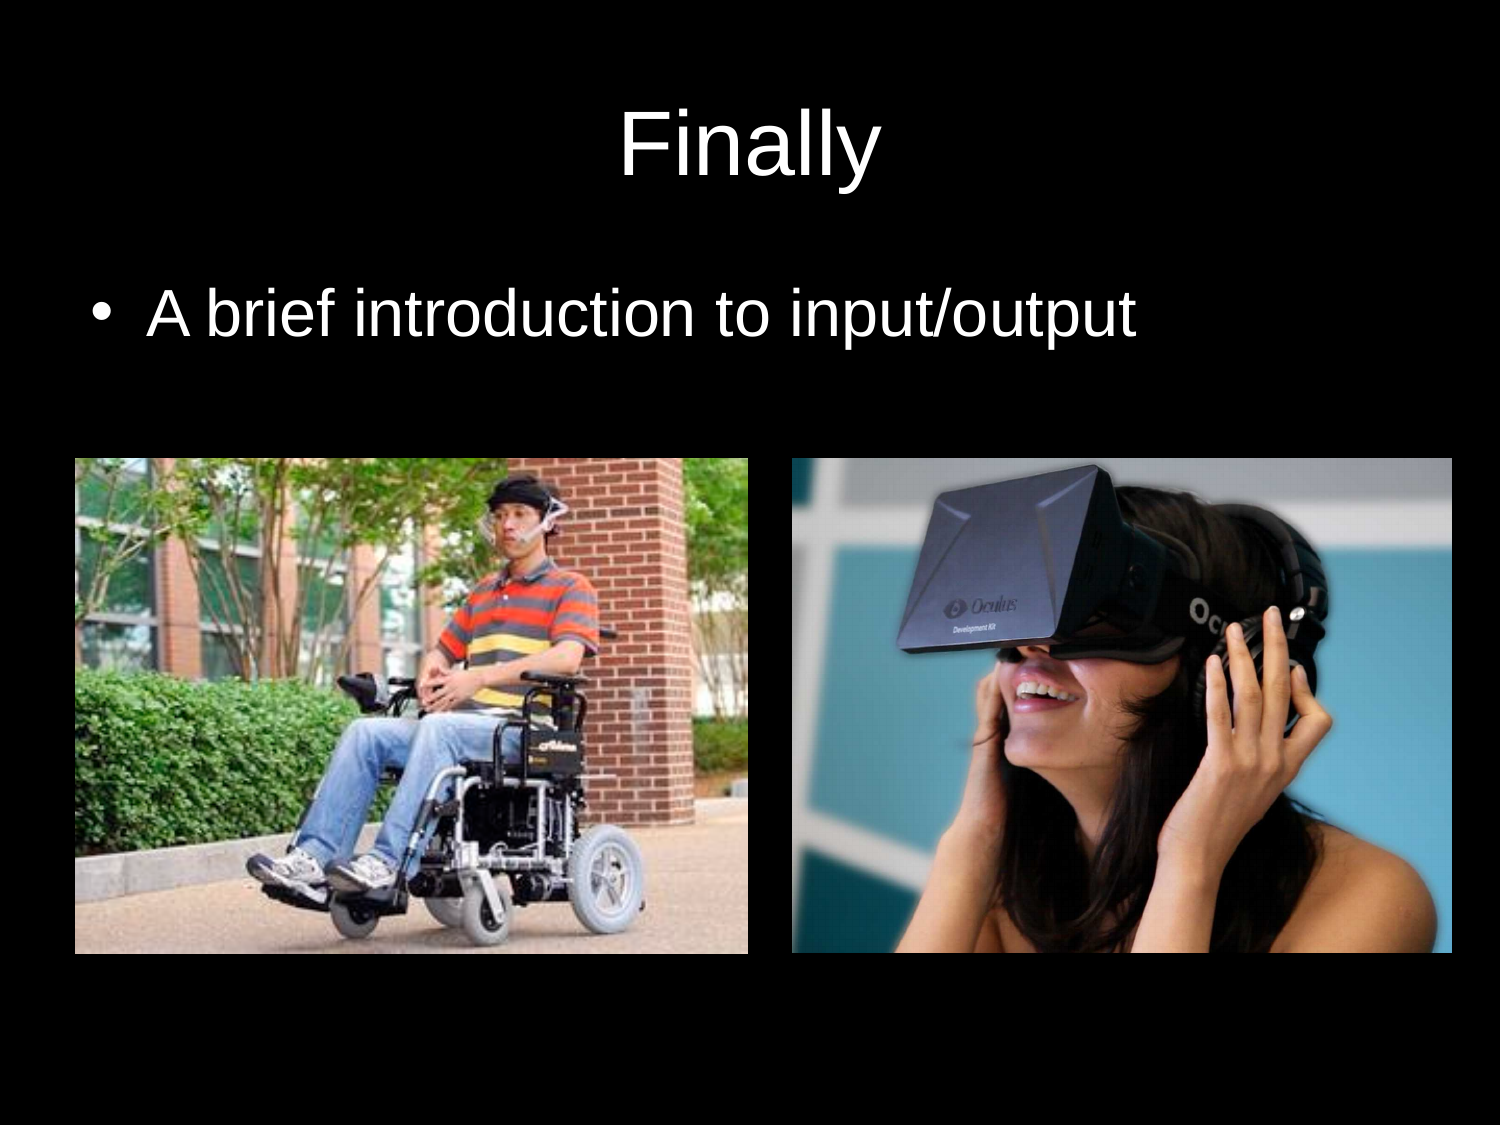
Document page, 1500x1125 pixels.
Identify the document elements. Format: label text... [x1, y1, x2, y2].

picture [791, 458, 1452, 953]
title Finally [75, 45, 1425, 233]
picture [74, 457, 749, 955]
list A brief introduction to input/output [75, 262, 1425, 1005]
